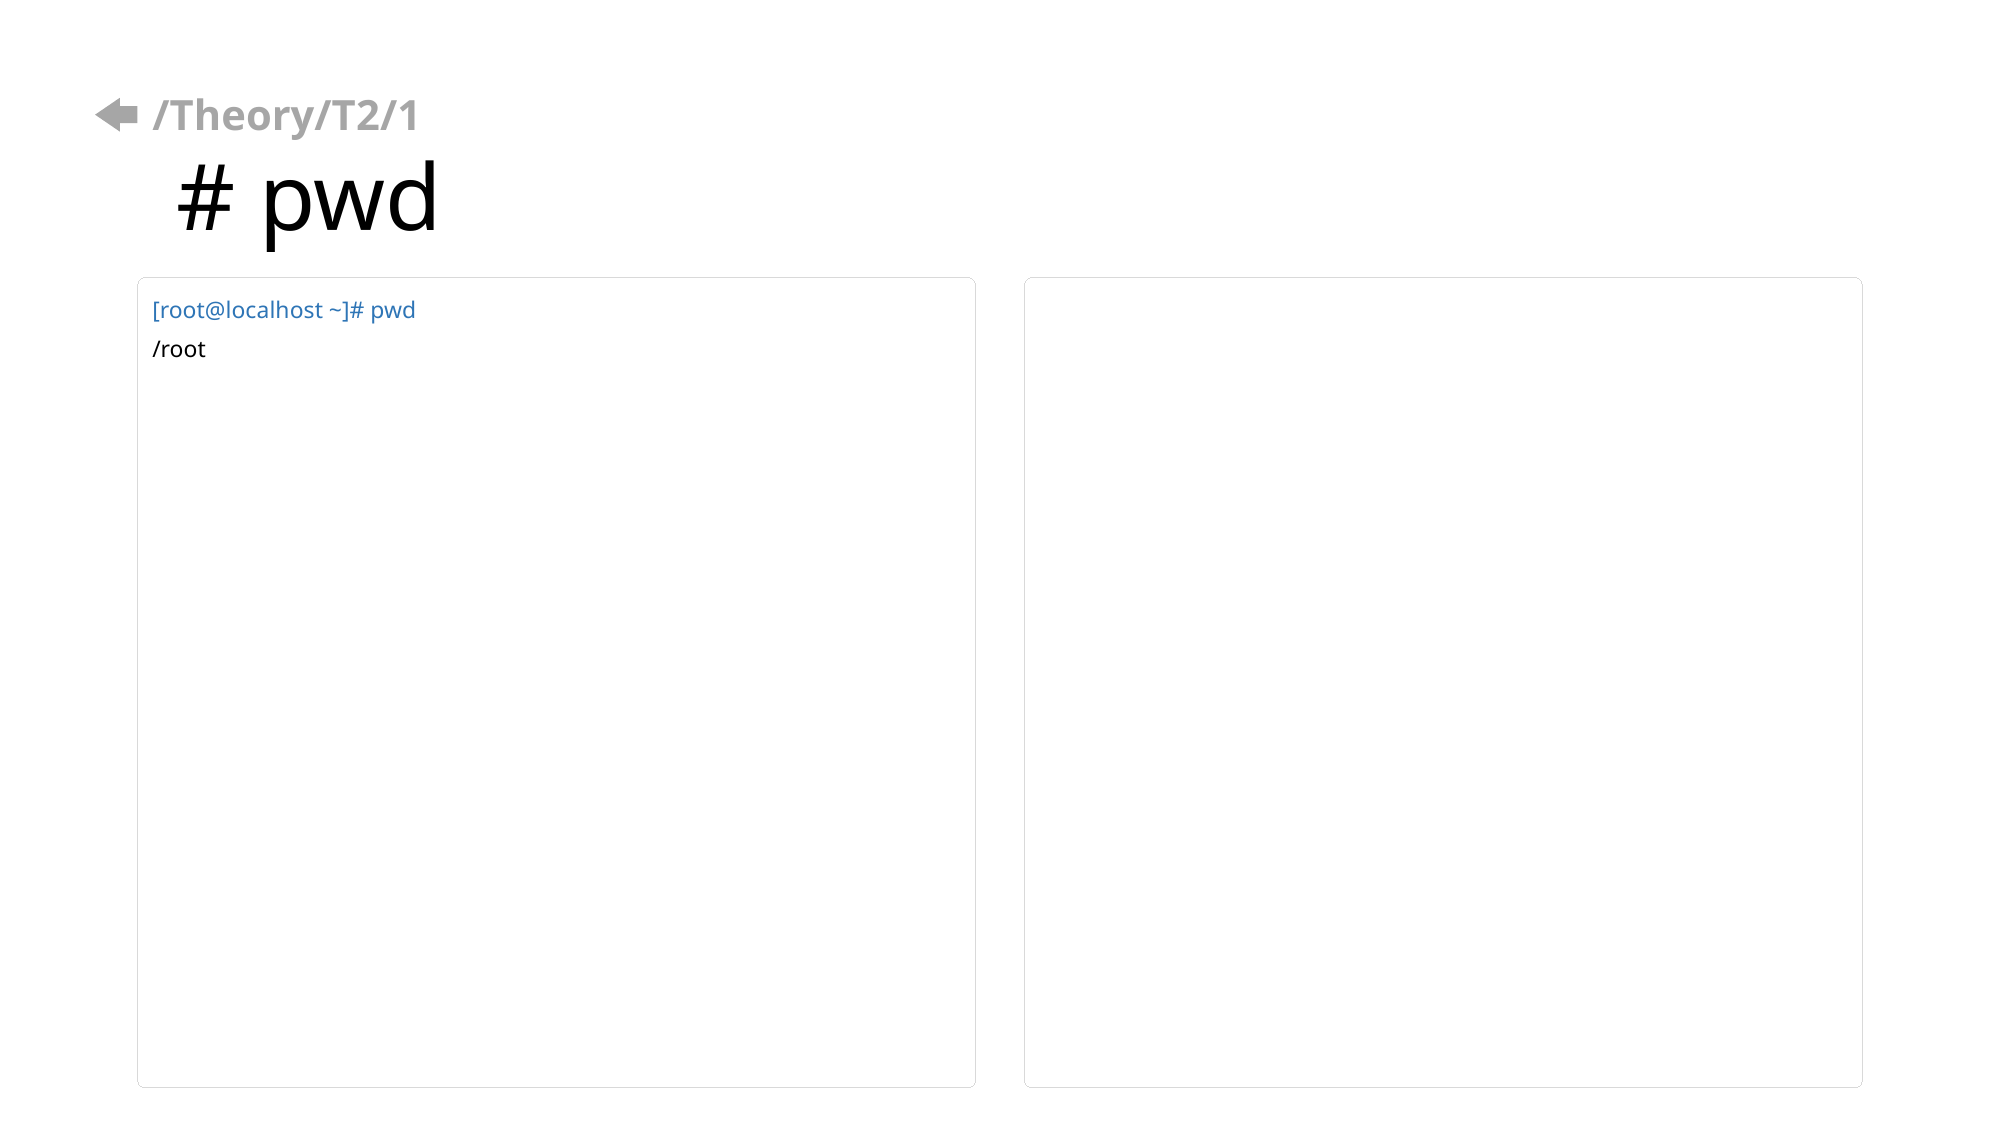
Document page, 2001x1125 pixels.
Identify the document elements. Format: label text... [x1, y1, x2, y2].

title /Theory/T2/1 # pwd [137, 59, 1863, 278]
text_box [137, 277, 976, 1088]
text_box [93, 95, 139, 134]
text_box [1024, 277, 1863, 1088]
